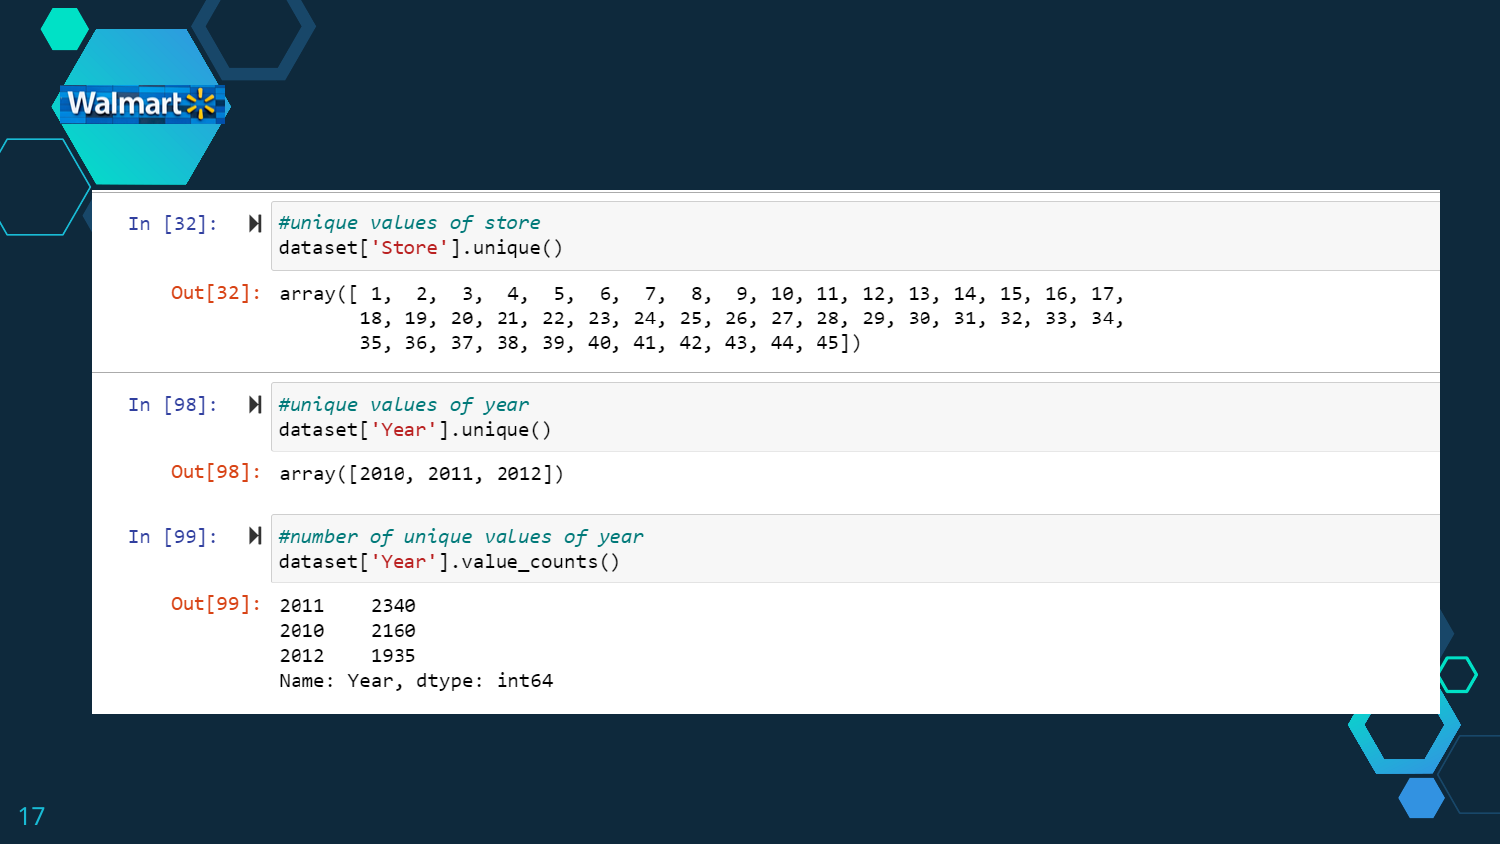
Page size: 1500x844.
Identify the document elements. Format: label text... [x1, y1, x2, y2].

picture [91, 190, 1441, 714]
slide_number 17 [2, 785, 93, 844]
picture [59, 85, 226, 124]
